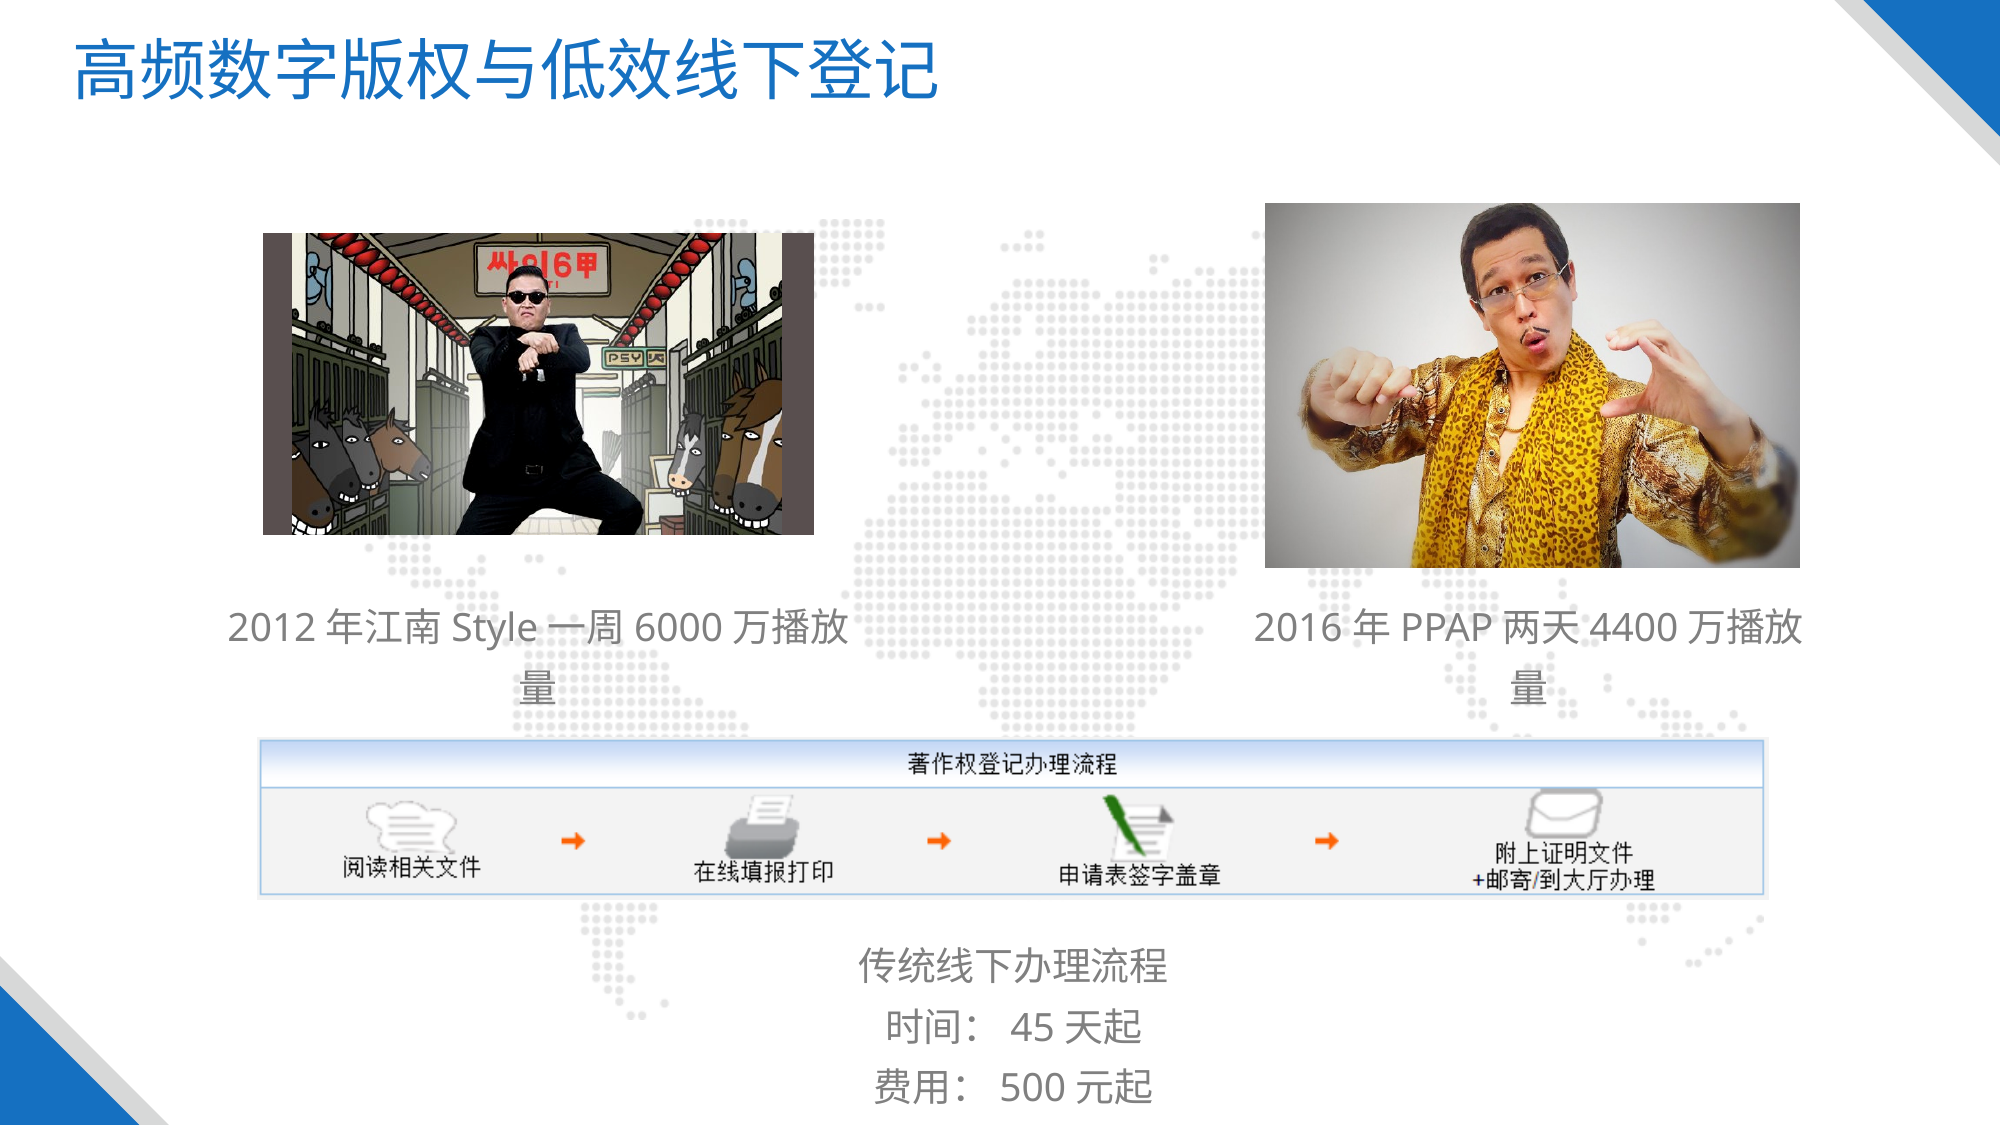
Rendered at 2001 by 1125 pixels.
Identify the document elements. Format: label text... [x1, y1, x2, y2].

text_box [0, 956, 169, 1125]
picture [257, 203, 1800, 1020]
text_box 2012年江南Style一周6000万播放量 [202, 581, 263, 718]
text_box 2016年PPAP两天4400万播放量 [1764, 581, 1835, 718]
text_box 高频数字版权与低效线下登记 [44, 20, 969, 115]
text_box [1834, 0, 2000, 166]
text_box 传统线下办理流程 时间：45天起 费用：500元起 [662, 1020, 1365, 1117]
